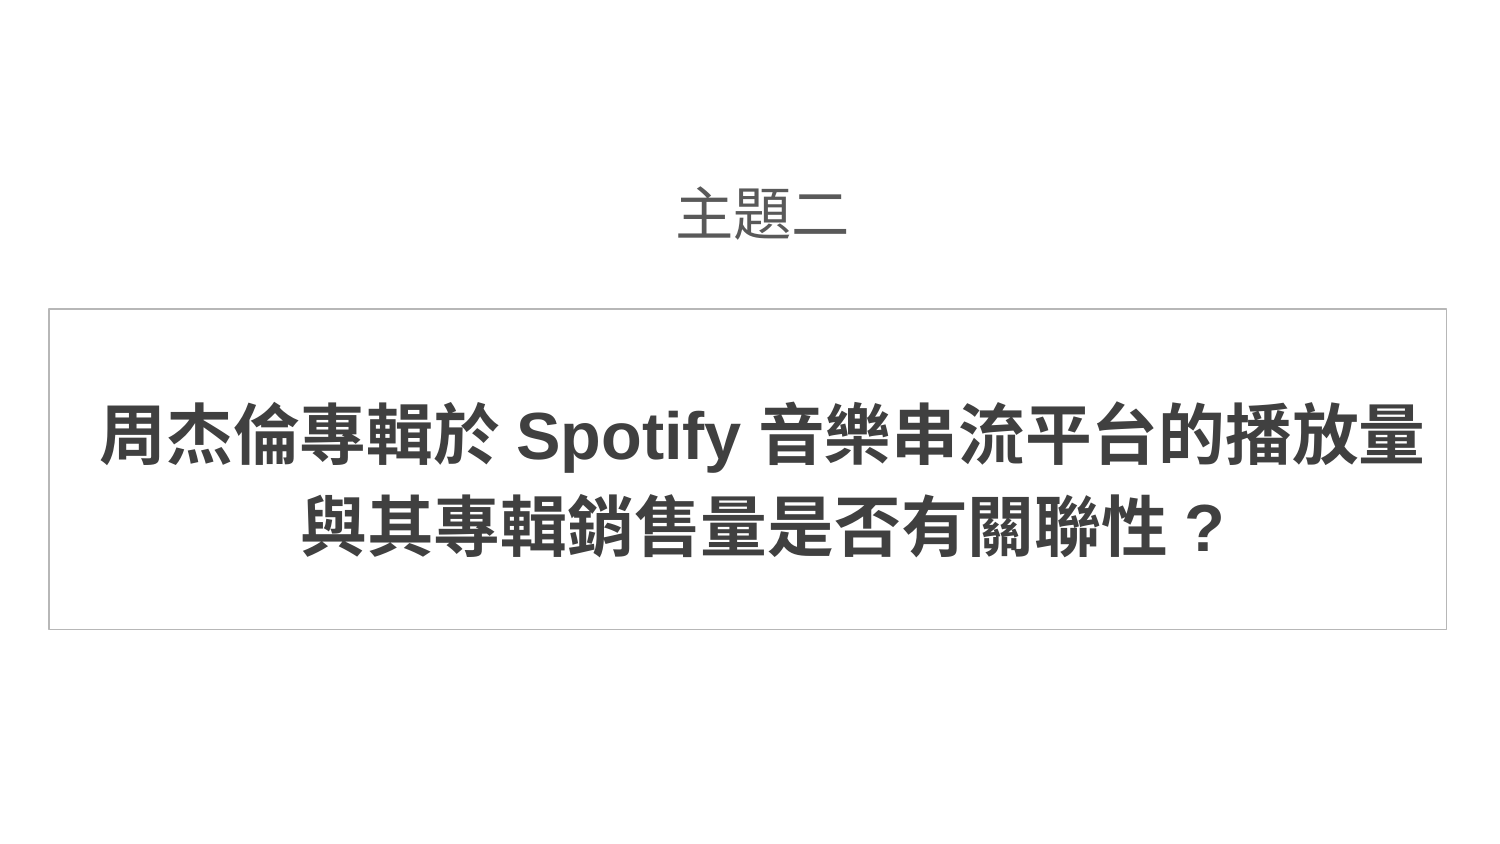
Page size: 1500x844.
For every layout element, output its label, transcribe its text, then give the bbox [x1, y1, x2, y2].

title 周杰倫專輯於Spotify音樂串流平台的播放量 與其專輯銷售量是否有關聯性? [25, 97, 1500, 581]
subtitle 主題二 [63, 162, 1462, 293]
text_box [49, 308, 1447, 630]
